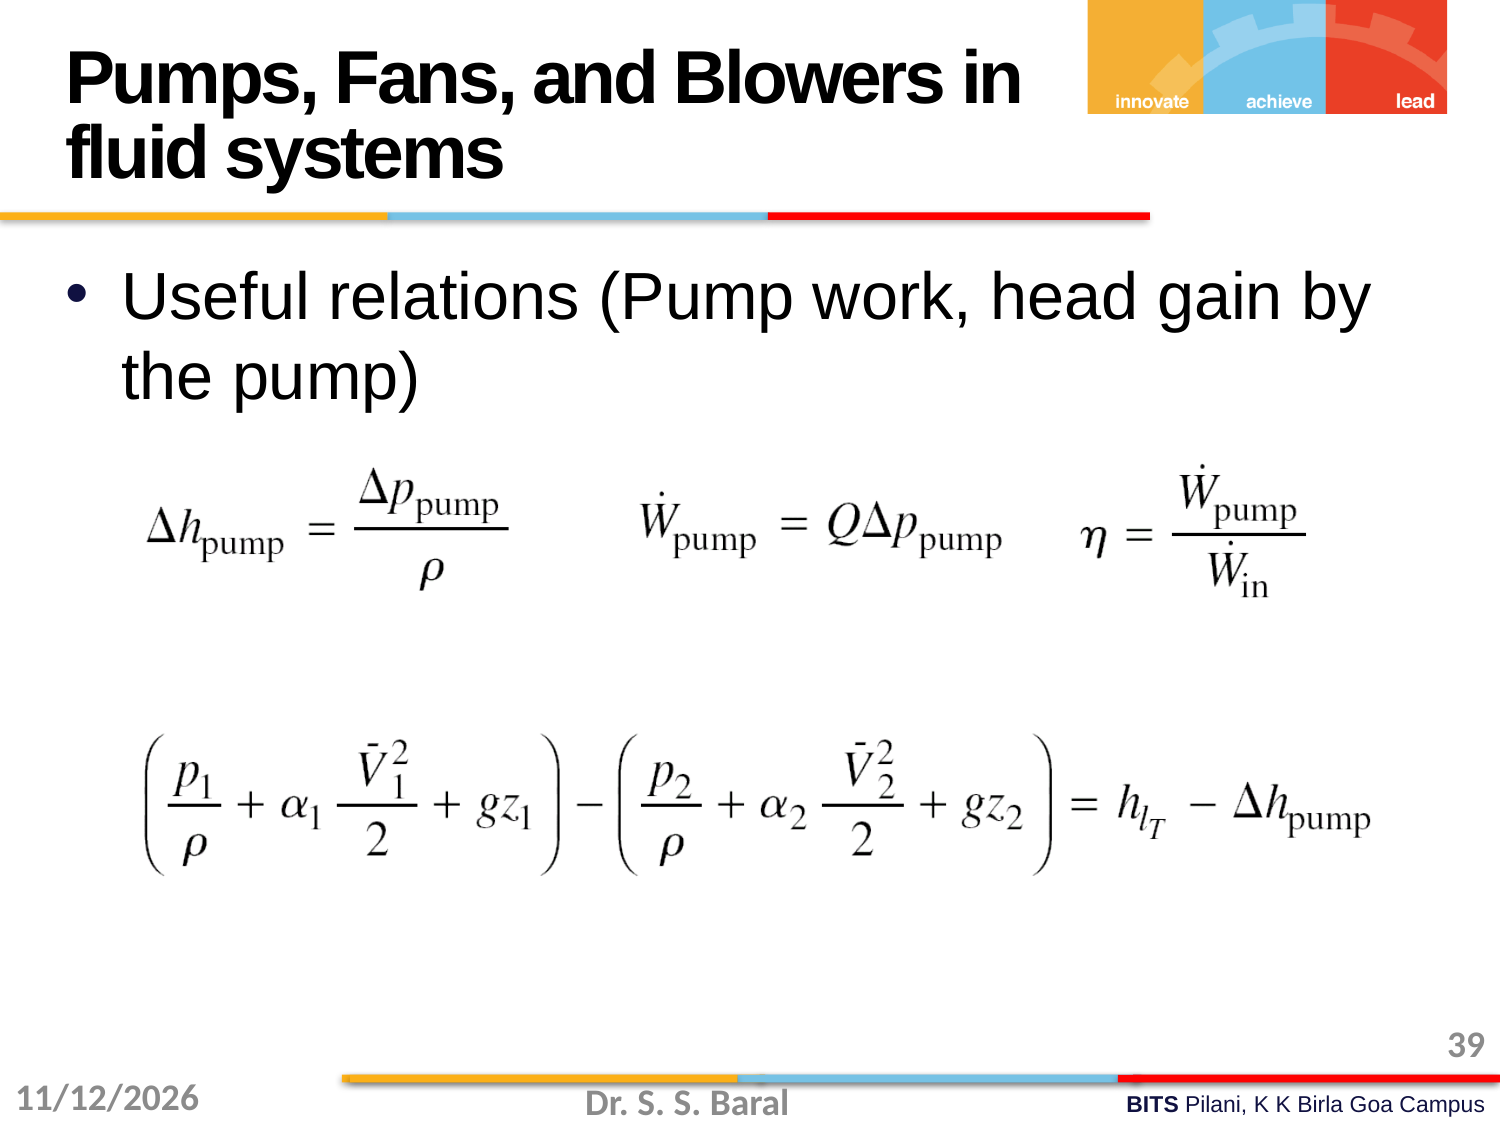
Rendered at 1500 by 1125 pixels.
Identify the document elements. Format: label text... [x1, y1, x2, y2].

footer Dr. S. S. Baral [487, 1074, 888, 1125]
list Pumps, Fans, and Blowers in fluid systems [50, 24, 1088, 213]
picture [1074, 462, 1319, 607]
slide_number 39 [1400, 1012, 1500, 1073]
picture [137, 724, 1381, 889]
picture [637, 487, 1009, 561]
list Useful relations (Pump work, head gain by the pump) [50, 245, 1400, 988]
picture [137, 462, 524, 598]
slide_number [0, 1065, 350, 1125]
picture [1087, 0, 1448, 114]
